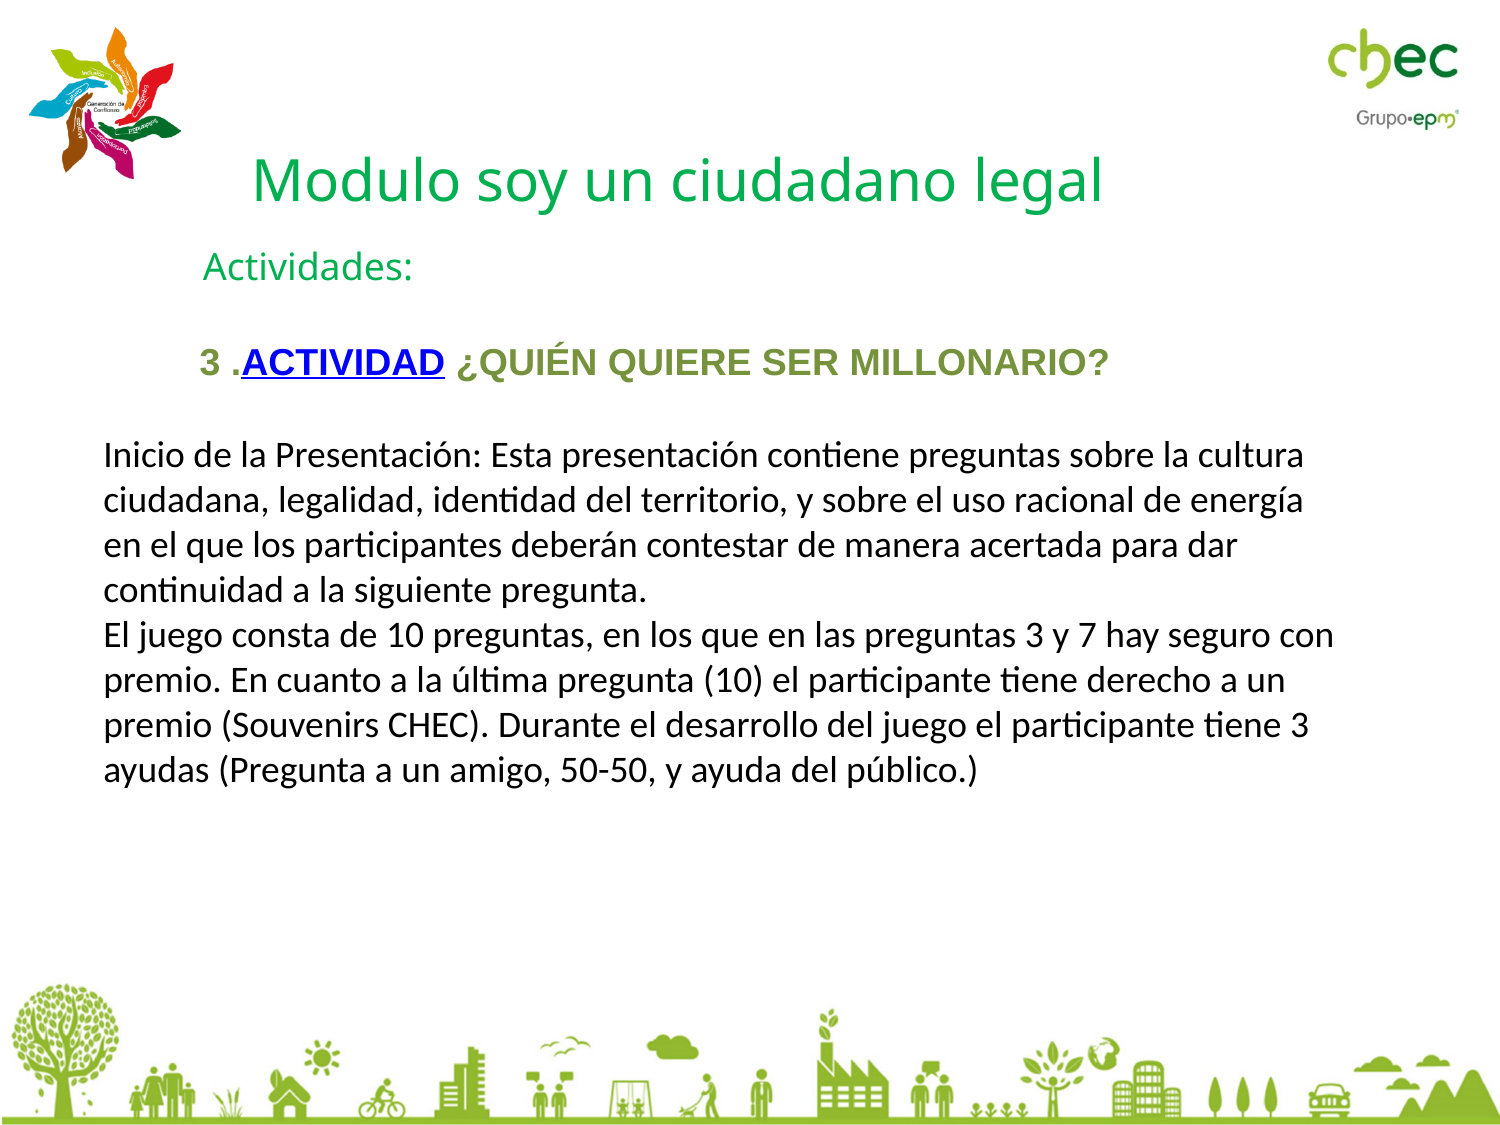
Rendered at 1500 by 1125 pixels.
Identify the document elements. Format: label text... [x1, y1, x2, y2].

picture [0, 970, 1500, 1125]
text_box Modulo soy un ciudadano legal [236, 135, 1265, 221]
picture [29, 27, 181, 179]
text_box 3 .ACTIVIDAD ¿QUIÉN QUIERE SER MILLONARIO? [184, 323, 1329, 390]
text_box Actividades: [188, 229, 1314, 296]
picture [1328, 28, 1459, 131]
text_box Inicio de la Presentación: Esta presentación contiene preguntas sobre la cultura ciudadana, legalidad, identidad del territorio, y sobre el uso racional de energía en el que los participantes deberán contestar de manera acertada para dar continuidad a la siguiente pregunta. El juego consta de 10 preguntas, en los que en las preguntas 3 y 7 hay seguro con premio. En cuanto a la última pregunta (10) el participante tiene derecho a un premio (Souvenirs CHEC). Durante el desarrollo del juego el participante tiene 3 ayudas (Pregunta a un amigo, 50-50, y ayuda del público.) [88, 422, 1367, 797]
